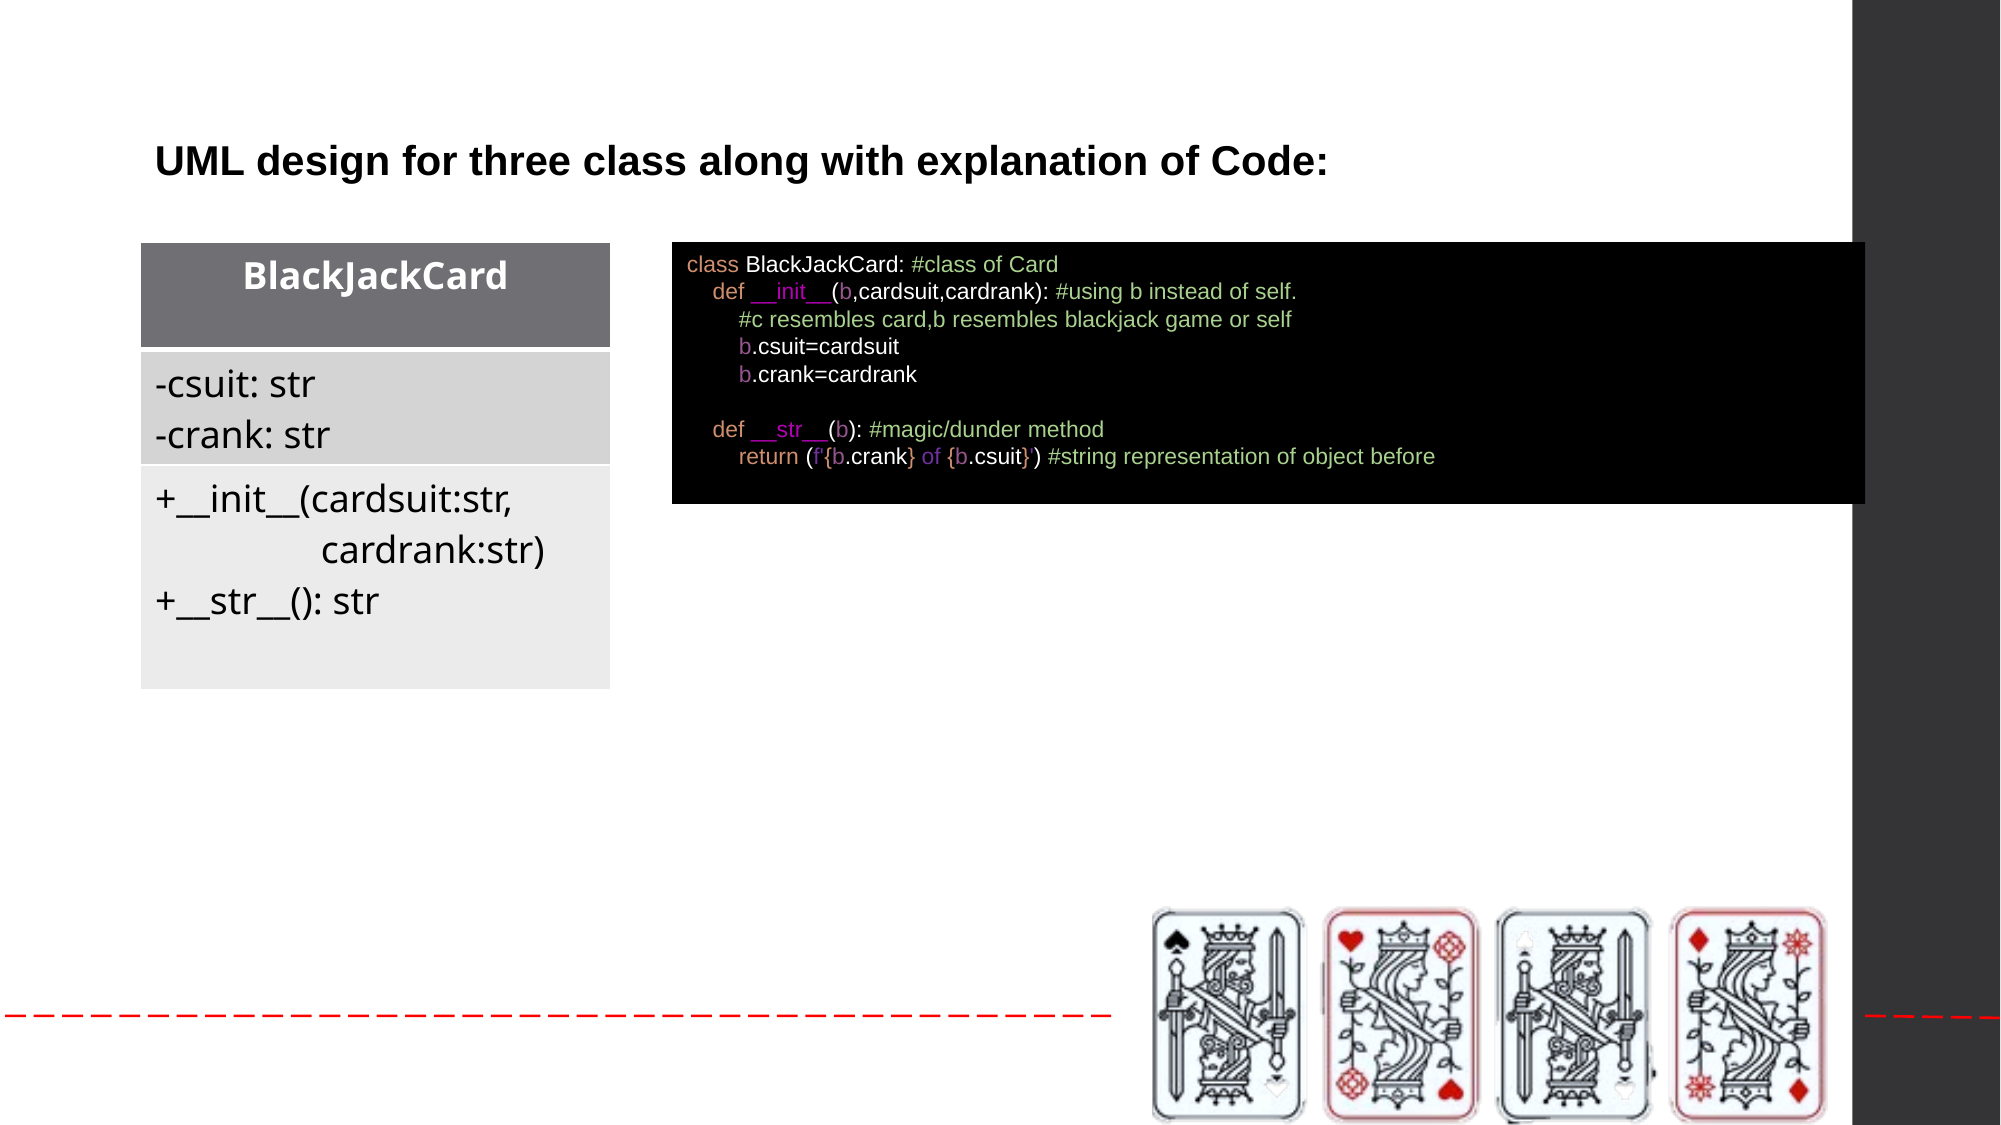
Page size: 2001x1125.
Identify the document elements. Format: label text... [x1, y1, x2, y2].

table_cell +__init__(cardsuit:str, cardrank:str) +__str__(): str [141, 466, 610, 689]
table_cell -csuit: str -crank: str [141, 352, 610, 464]
table_header BlackJackCard [141, 243, 610, 347]
text_box UML design for three class along with explanation of Code: [140, 126, 1906, 192]
text_box class BlackJackCard: #class of Card def __init__(b,cardsuit,cardrank): #using b instead of self. #c resembles card,b resembles blackjack game or self b.csuit=cardsuit b.crank=cardrank def __str__(b): #magic/dunder method return (f'{b.crank} of {b.csuit}') #string representation of object before [672, 242, 1866, 504]
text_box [4, 827, 2000, 1125]
